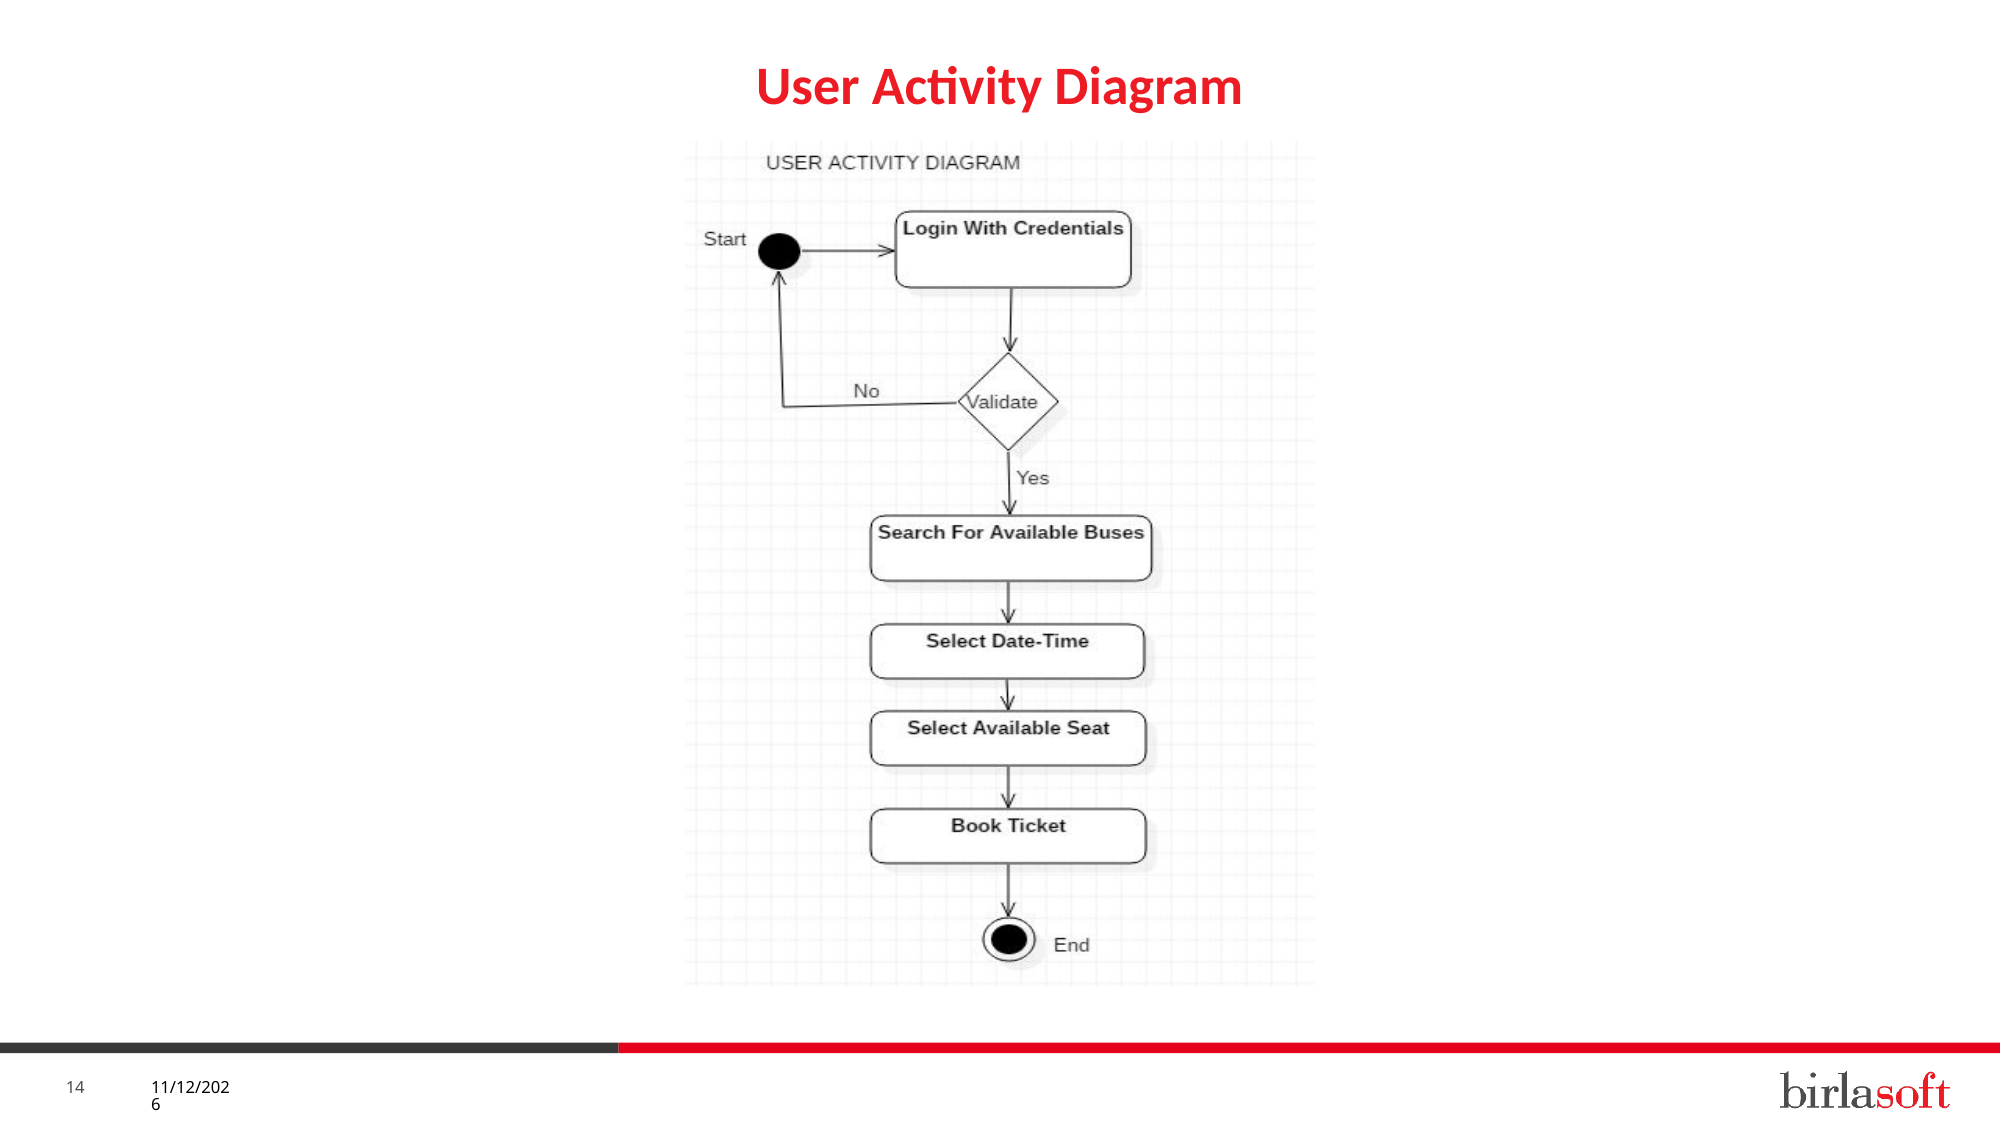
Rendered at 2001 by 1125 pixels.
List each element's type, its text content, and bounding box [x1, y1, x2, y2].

picture [685, 141, 1315, 987]
title User Activity Diagram [49, 36, 1951, 137]
picture [1778, 1067, 1951, 1111]
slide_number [136, 1069, 251, 1108]
slide_number 14 [50, 1069, 107, 1108]
